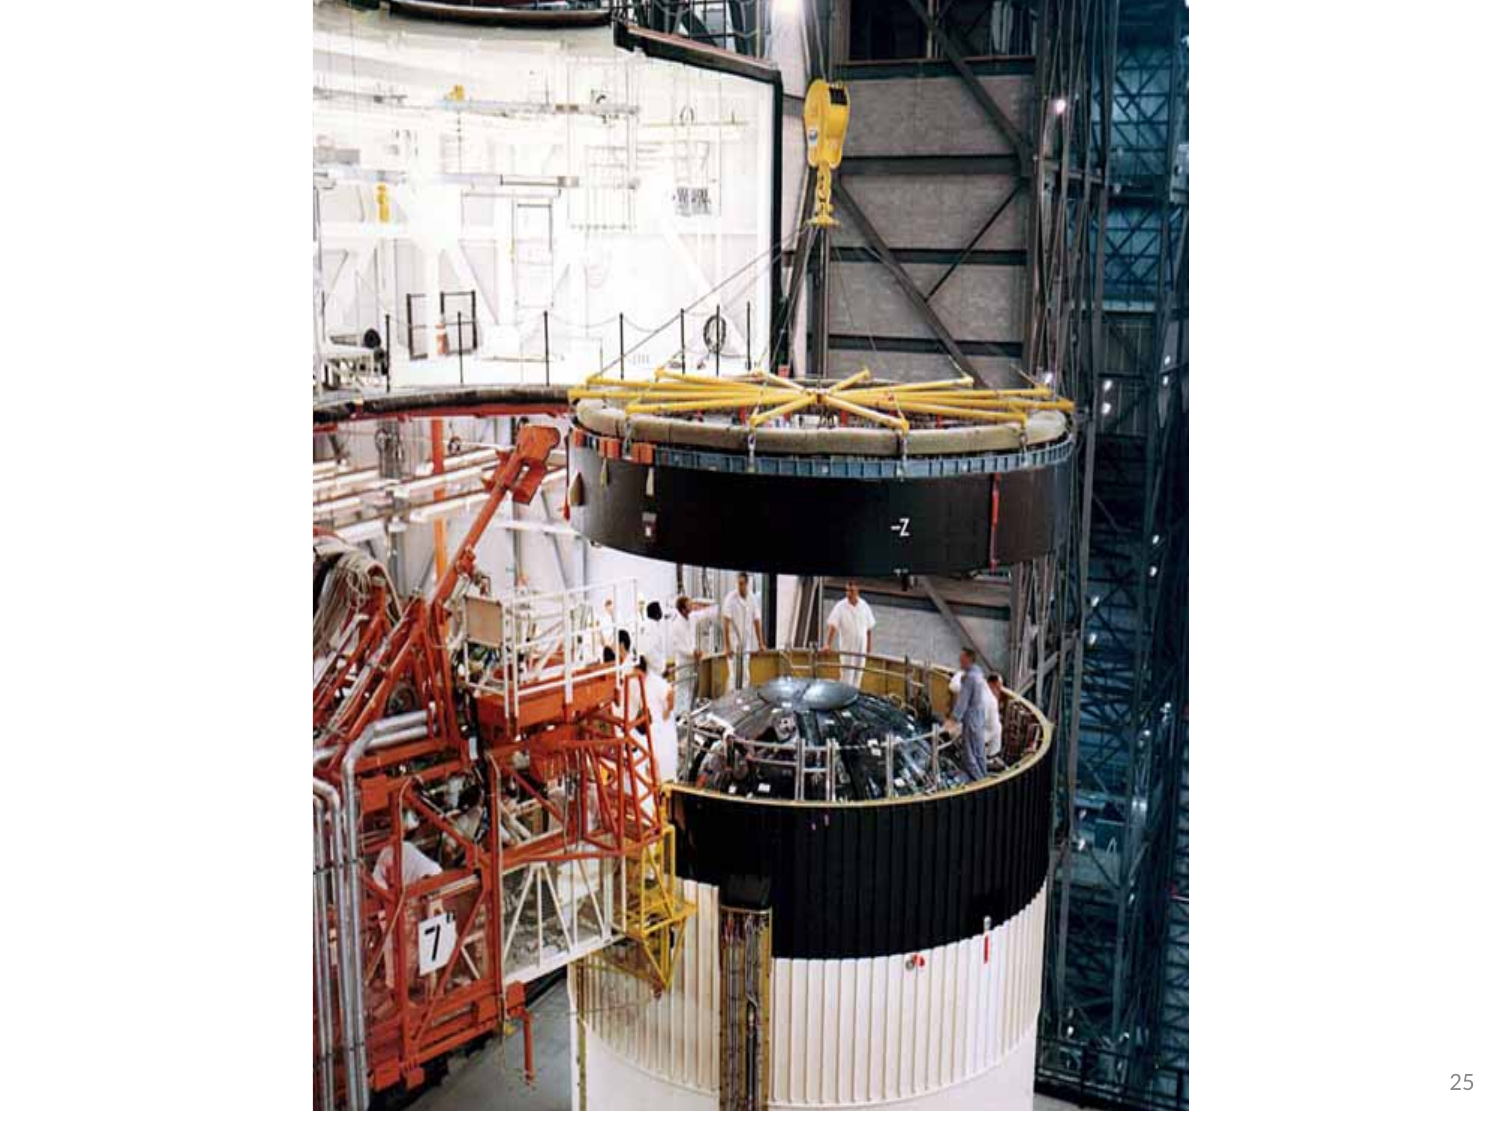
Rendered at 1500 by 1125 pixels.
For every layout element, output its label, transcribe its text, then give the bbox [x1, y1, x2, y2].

picture [312, 0, 1211, 1111]
slide_number 24 [1216, 1050, 1490, 1111]
